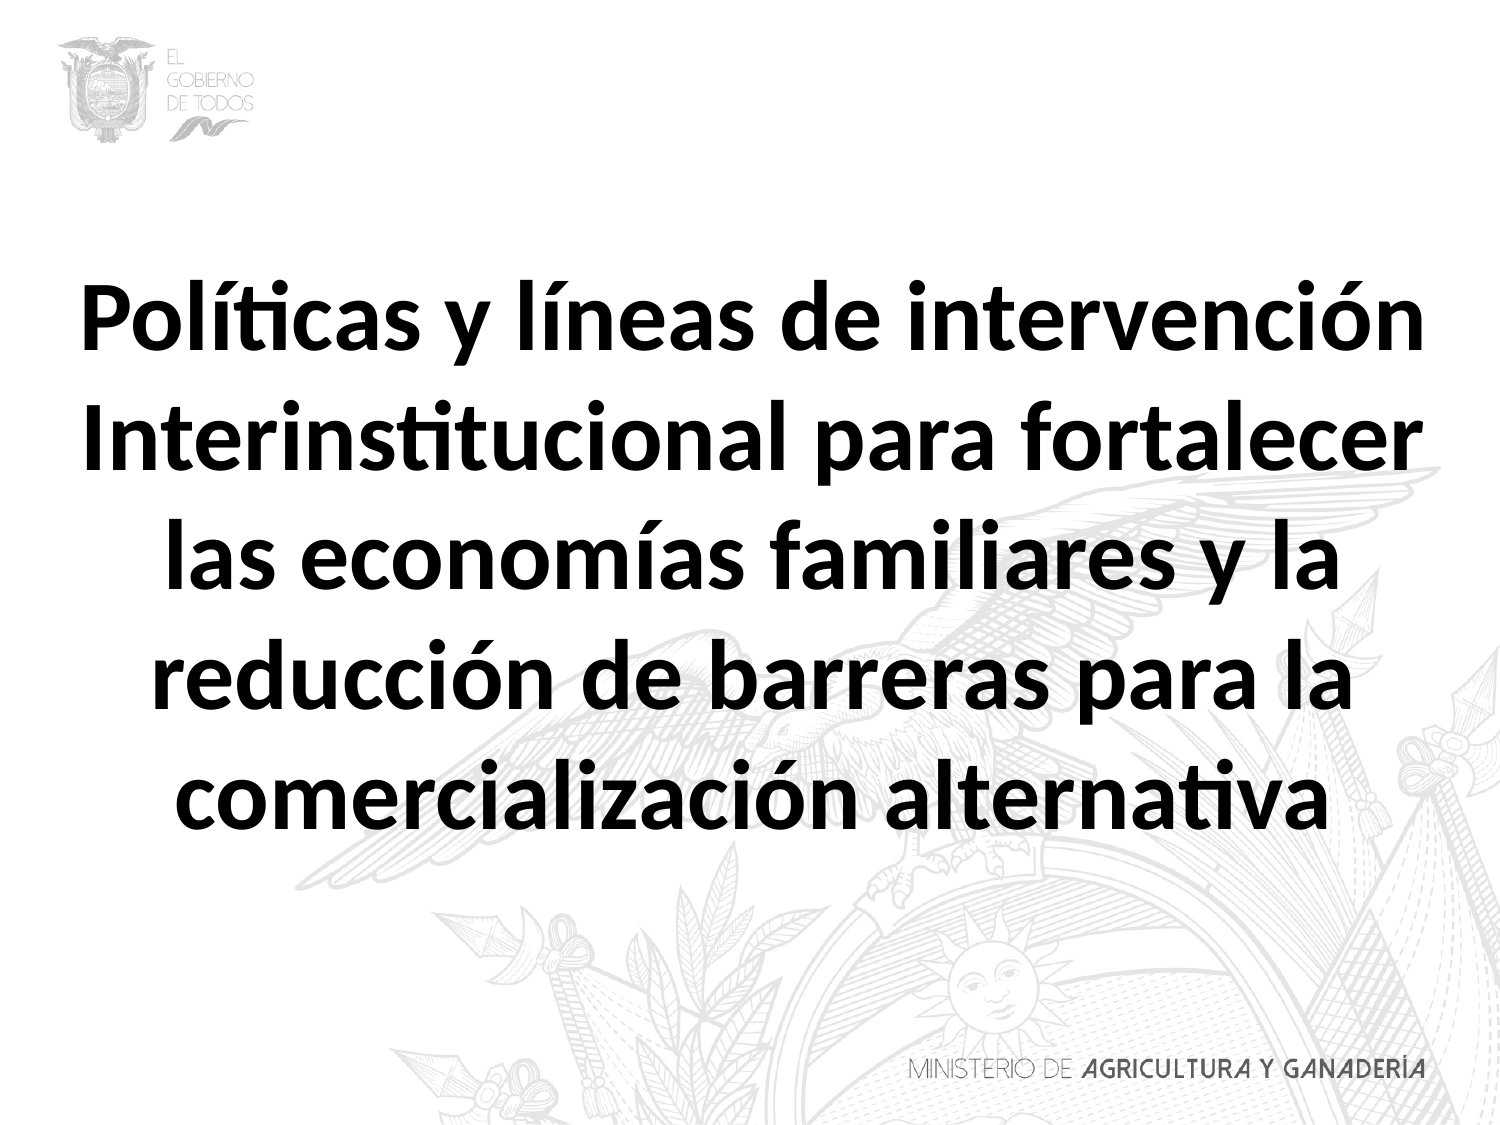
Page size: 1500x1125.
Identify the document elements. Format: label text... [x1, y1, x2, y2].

text_box Políticas y líneas de intervención Interinstitucional para fortalecer las economías familiares y la reducción de barreras para la comercialización alternativa [53, 255, 1454, 845]
picture [0, 0, 1500, 1125]
